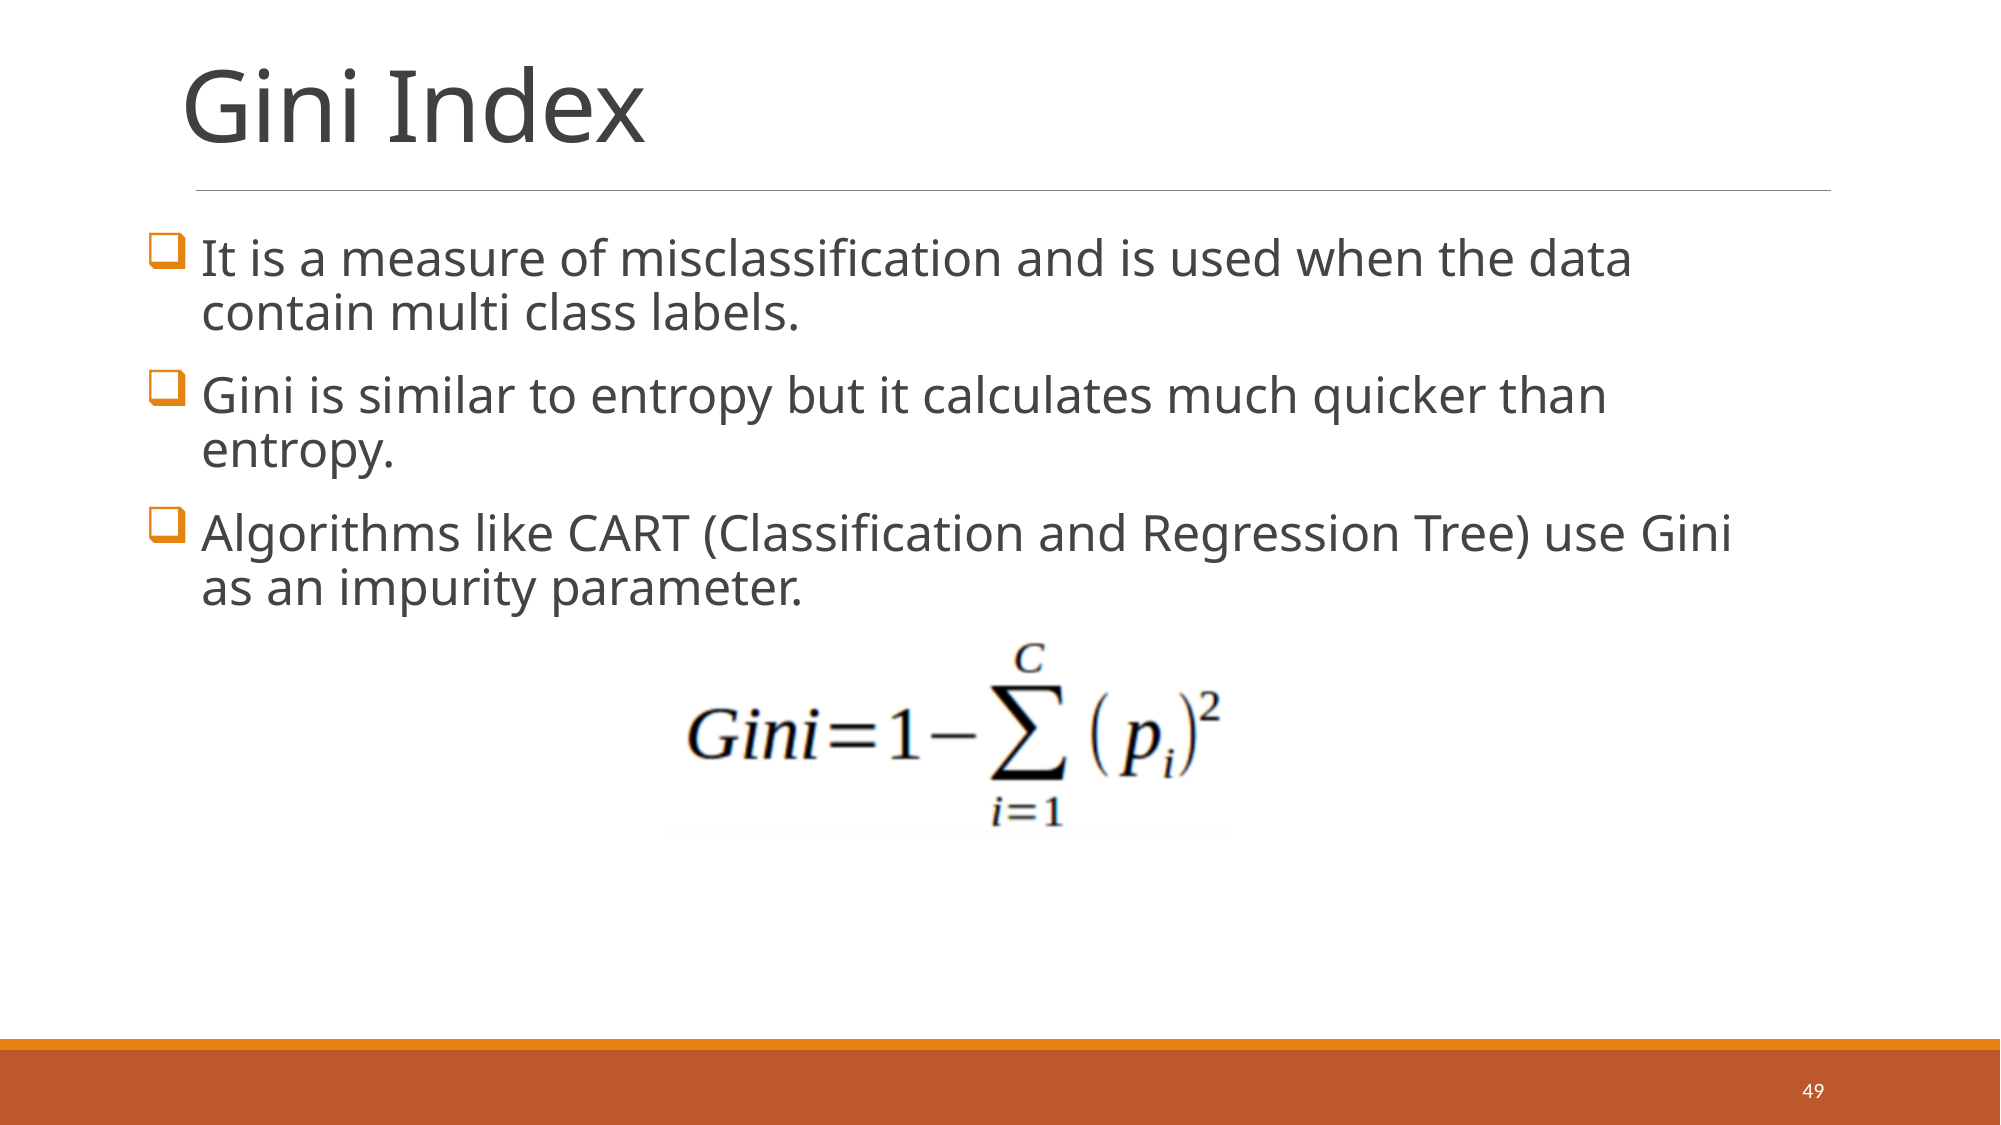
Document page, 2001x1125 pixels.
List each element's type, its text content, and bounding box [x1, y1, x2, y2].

title Gini Index [165, 8, 1815, 171]
slide_number 49 [1624, 1059, 1840, 1120]
list It is a measure of misclassification and is used when the data contain multi class labels. Gini is similar to entropy but it calculates much quicker than entropy. Algorithms like CART (Classification and Regression Tree) use Gini as an impurity parameter. [145, 226, 1796, 969]
picture [657, 636, 1233, 833]
